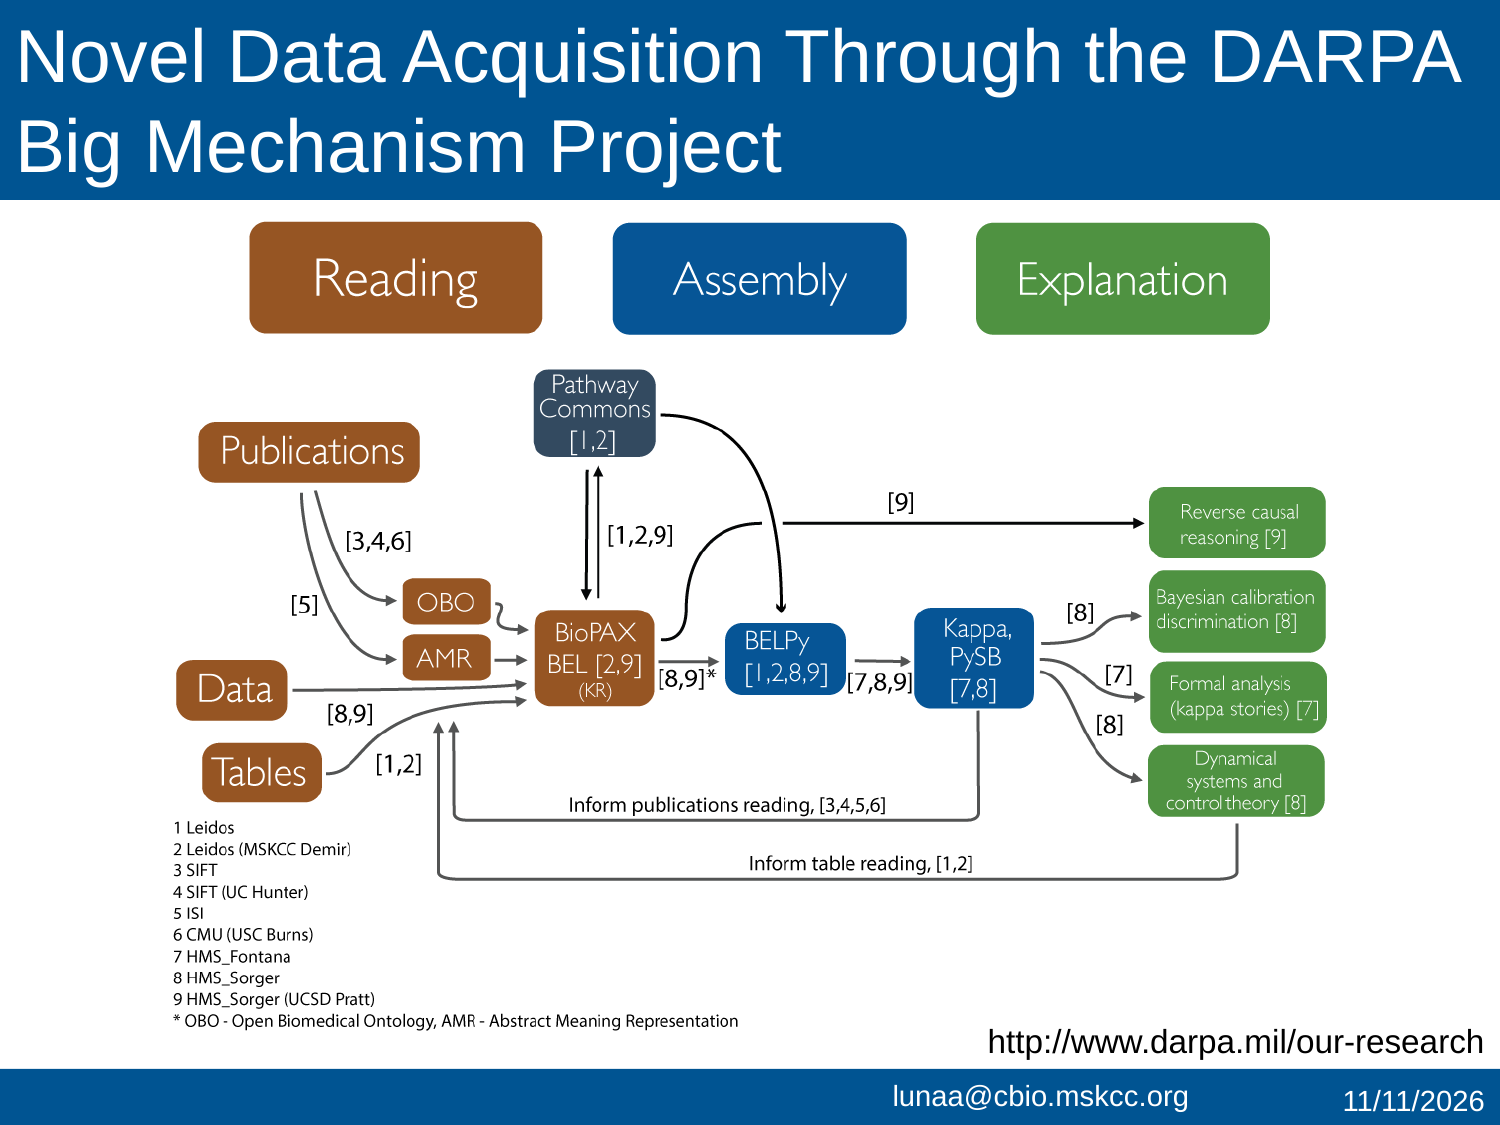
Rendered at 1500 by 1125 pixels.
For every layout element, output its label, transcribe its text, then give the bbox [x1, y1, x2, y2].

title Novel Data Acquisition Through the DARPA Big Mechanism Project [0, 0, 1500, 188]
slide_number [1187, 1068, 1500, 1125]
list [160, 206, 1340, 1038]
text_box http://www.darpa.mil/our-research [0, 1012, 1500, 1068]
